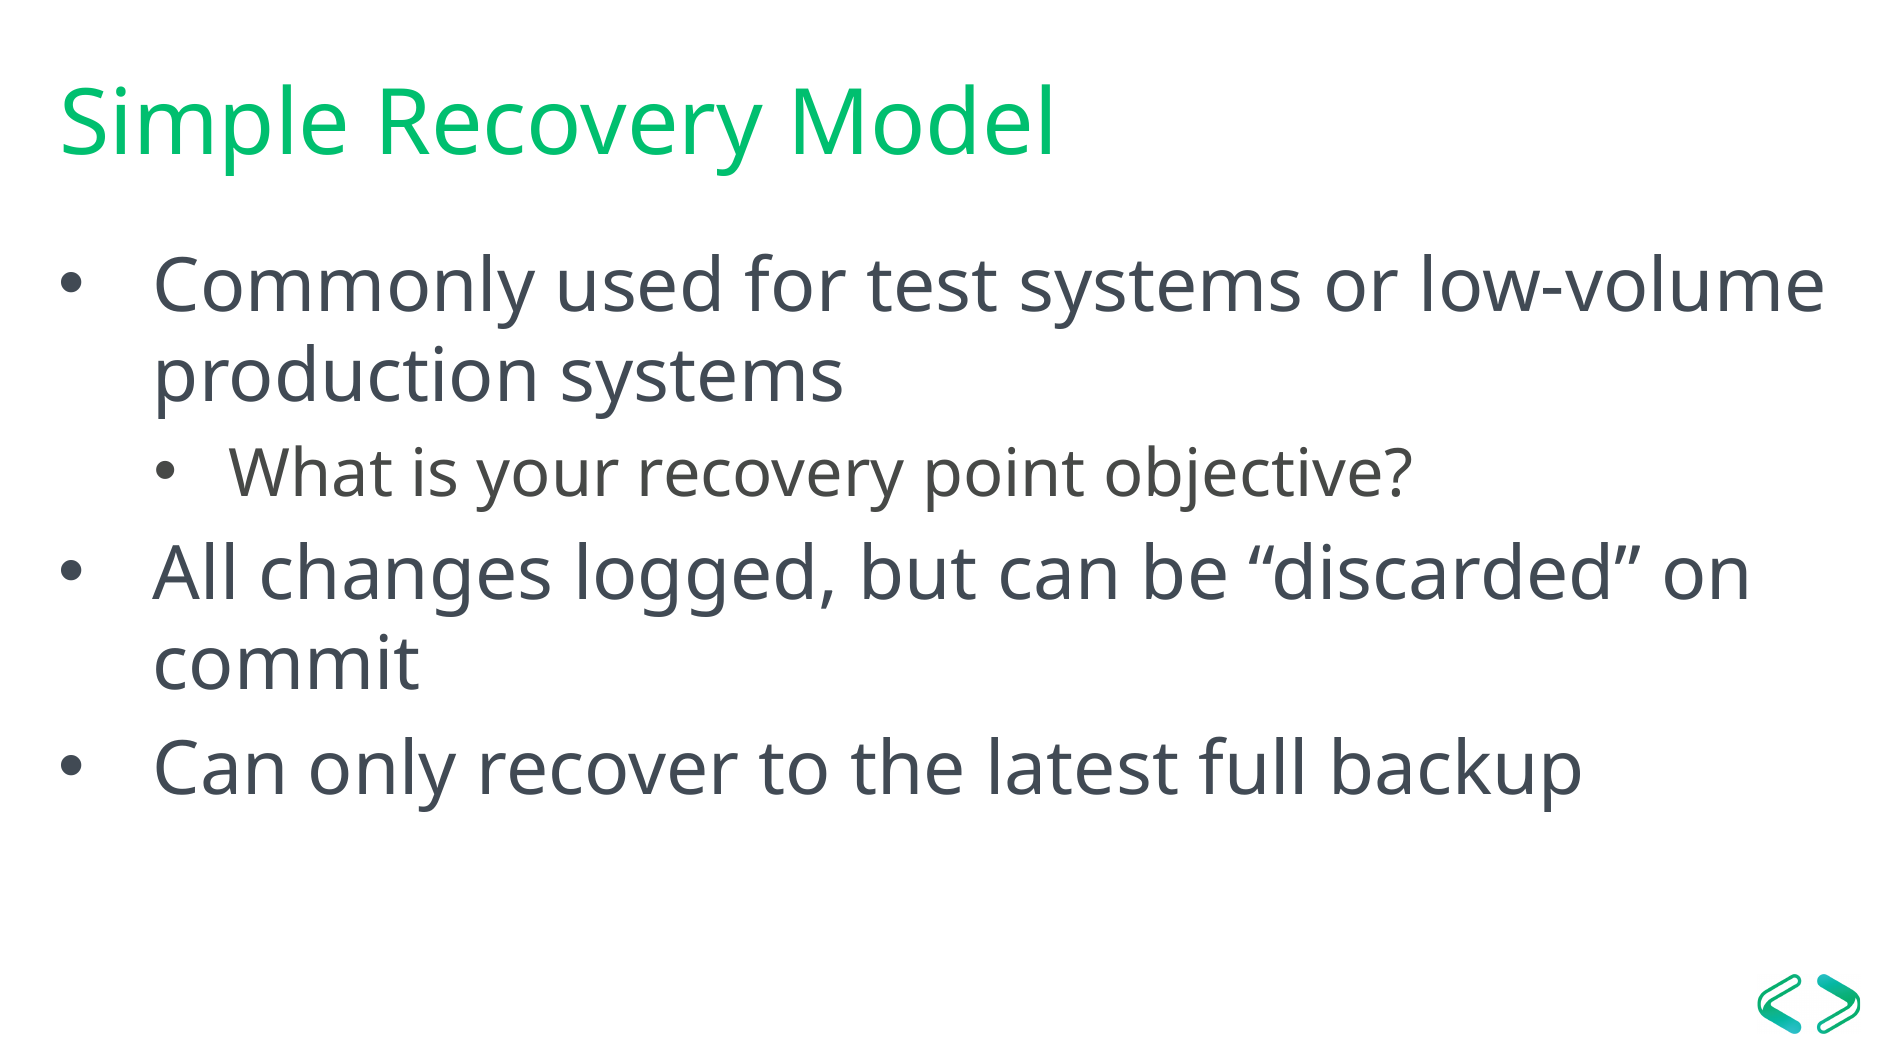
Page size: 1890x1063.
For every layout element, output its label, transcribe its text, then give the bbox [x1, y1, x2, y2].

list Commonly used for test systems or low-volume production systems What is your recovery point objective? All changes logged, but can be “discarded” on commit Can only recover to the latest full backup [59, 236, 1831, 1004]
title Simple Recovery Model [59, 59, 1831, 178]
